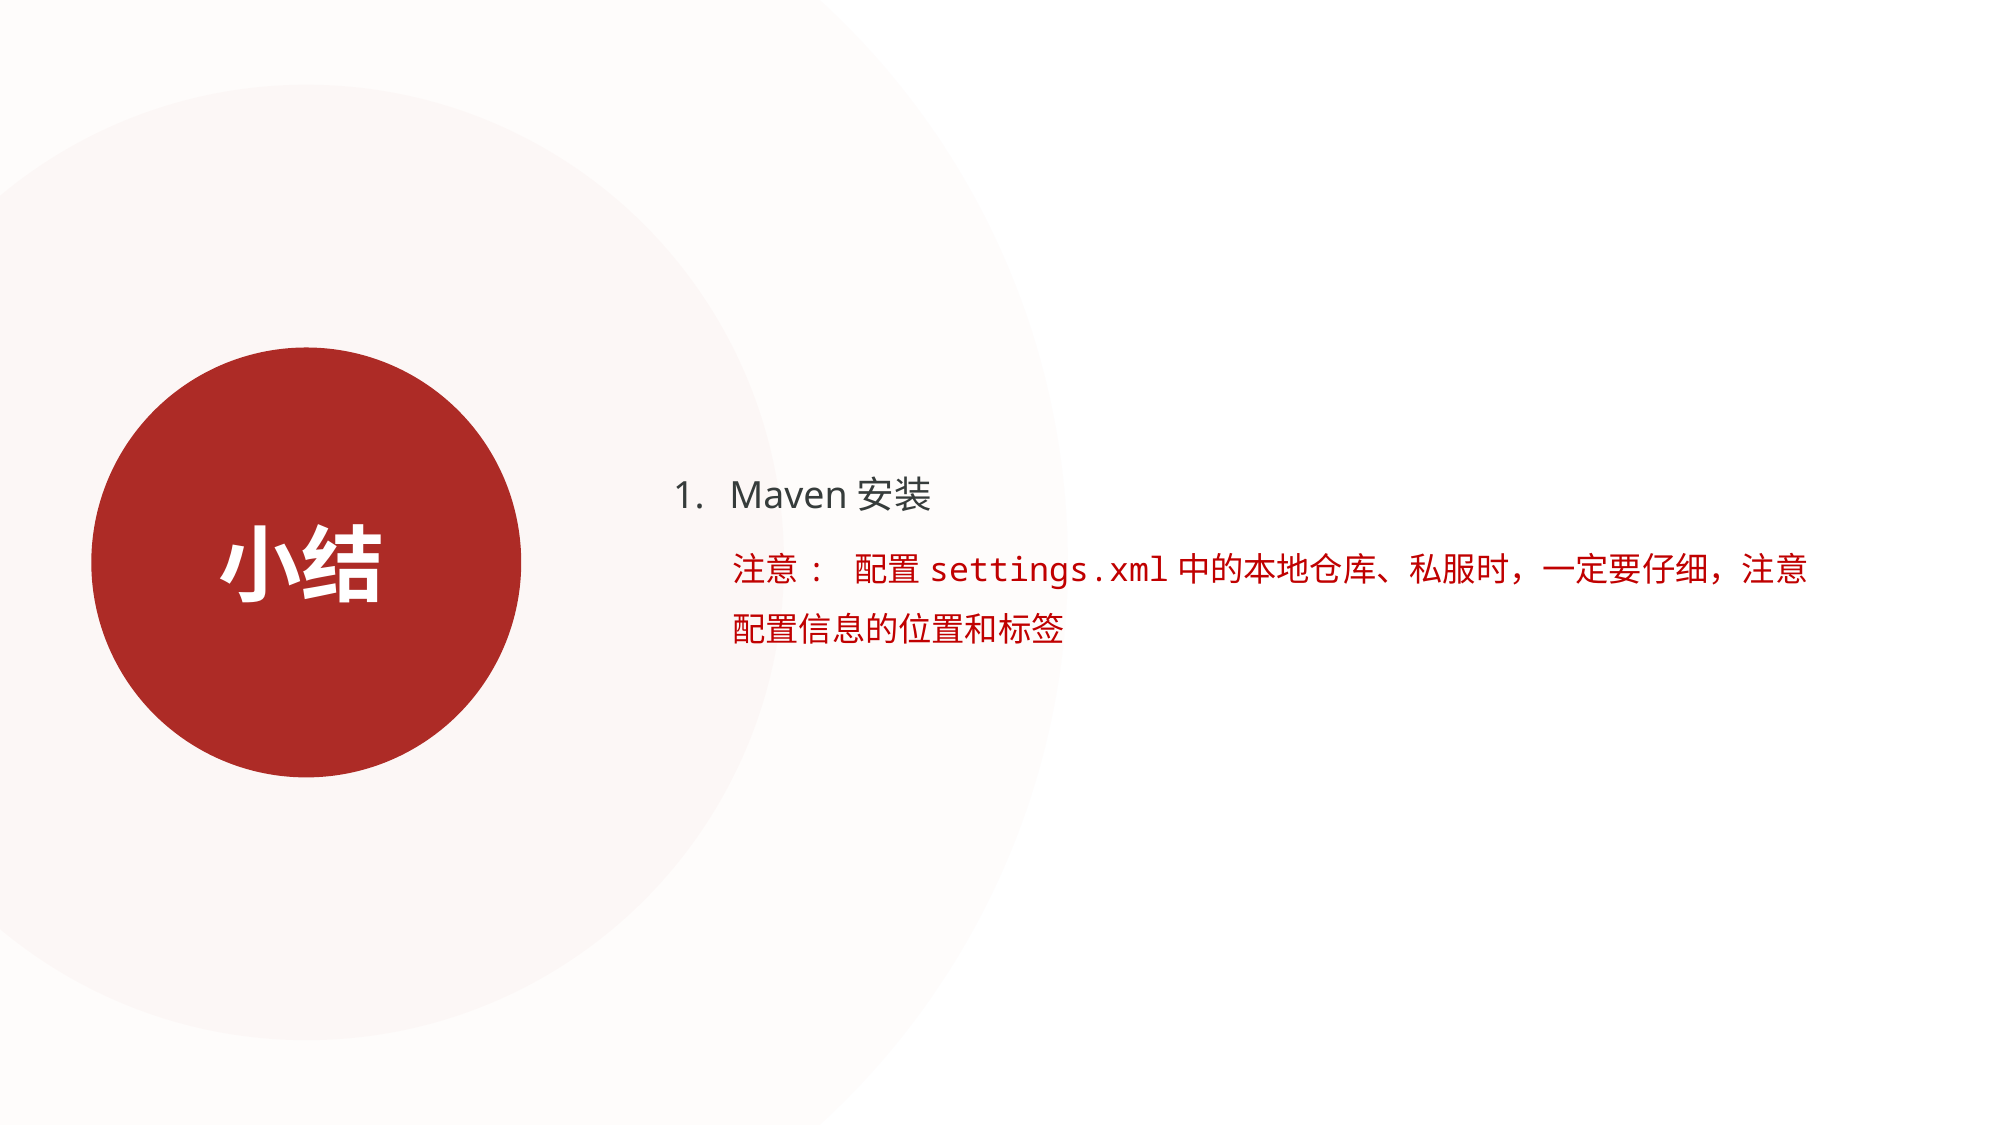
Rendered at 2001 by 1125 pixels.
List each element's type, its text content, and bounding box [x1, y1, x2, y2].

list Maven安装 注意: 配置settings.xml中的本地仓库、私服时，一定要仔细，注意配置信息的位置和标签 [658, 223, 1835, 874]
